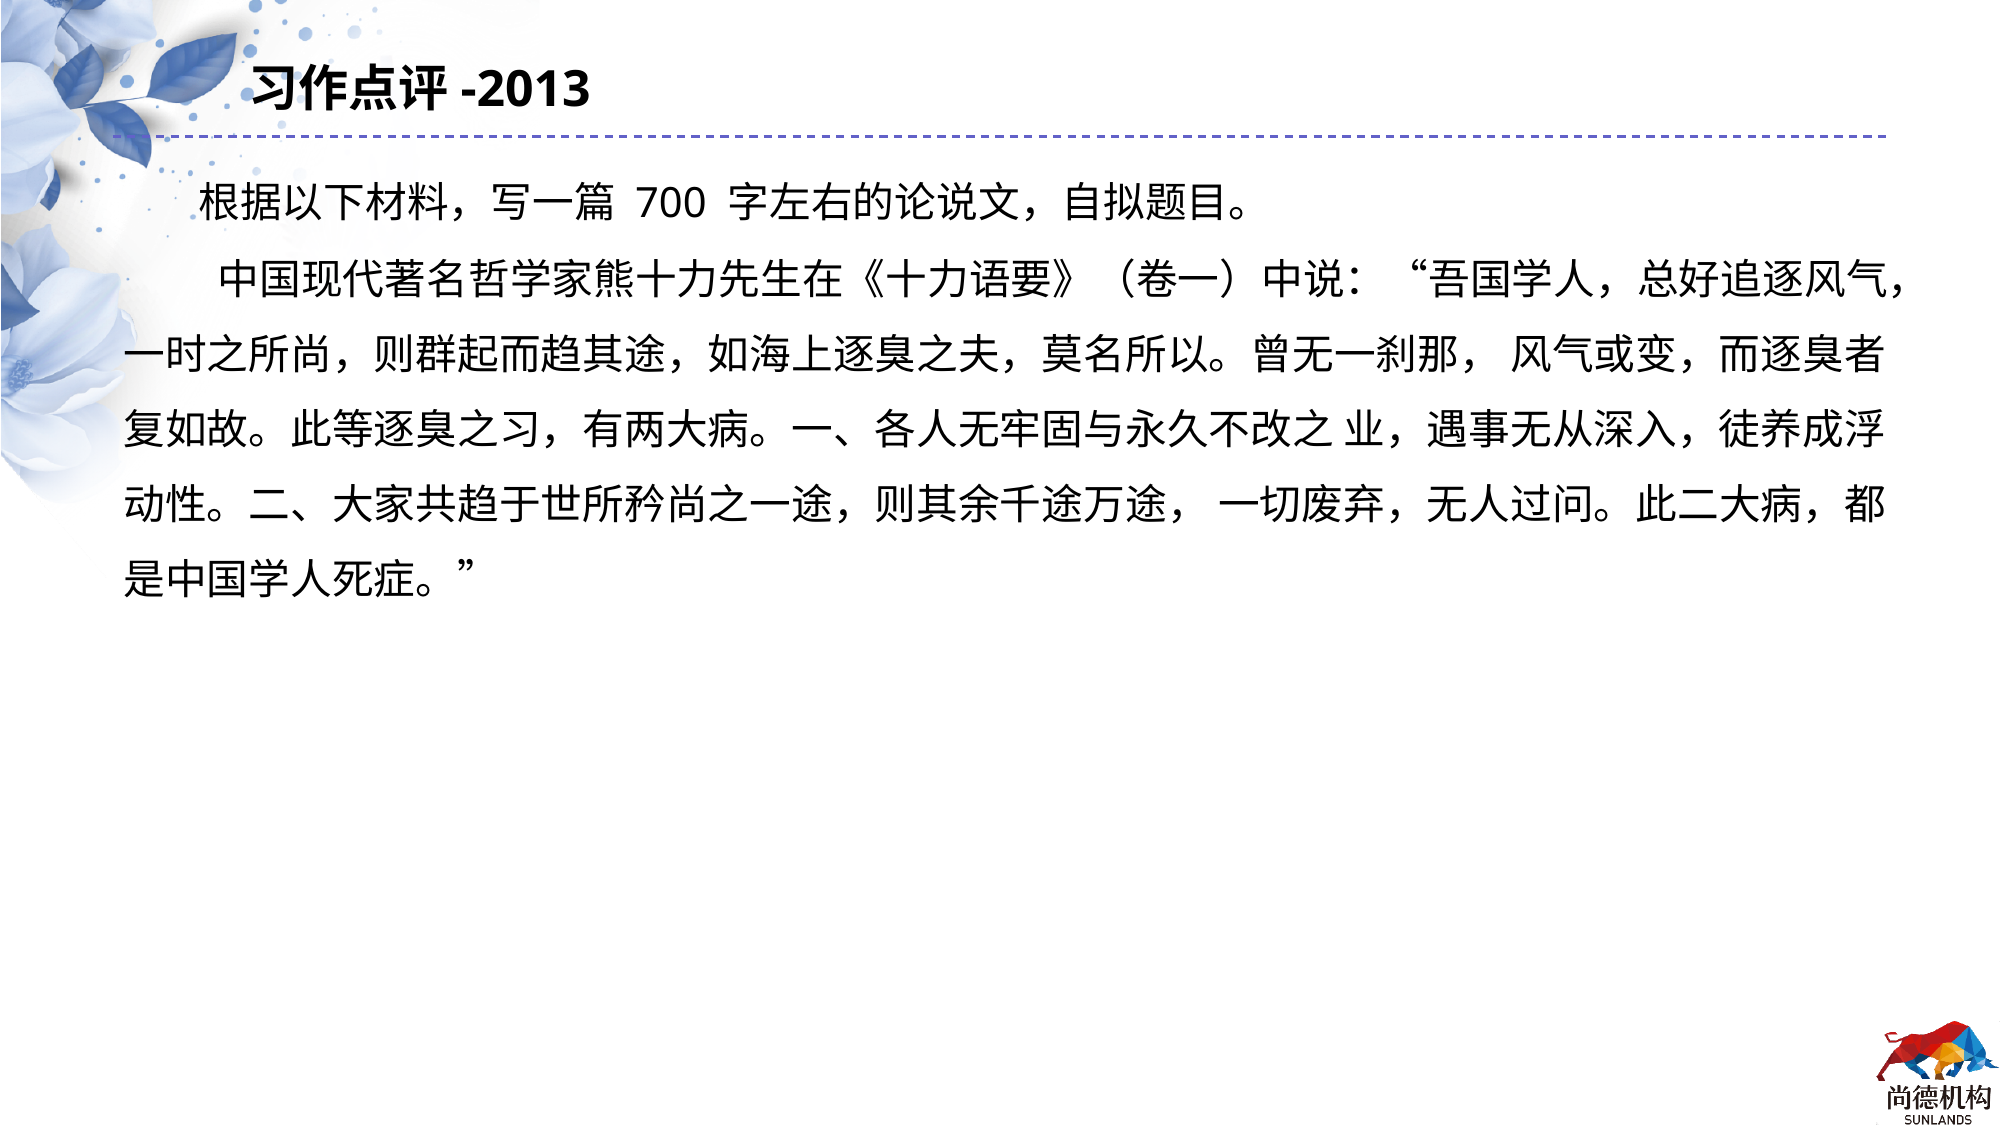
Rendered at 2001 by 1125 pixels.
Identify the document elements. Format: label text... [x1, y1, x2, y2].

picture [1876, 1019, 2000, 1125]
text_box 习作点评-2013 [233, 48, 730, 124]
picture [2, 0, 540, 578]
text_box 根据以下材料，写一篇 700 字左右的论说文，自拟题目。 中国现代著名哲学家熊十力先生在《十力语要》（卷一）中说：“吾国学人，总好追逐风气，一时之所尚，则群起而趋其途，如海上逐臭之夫，莫名所以。曾无一刹那， 风气或变，而逐臭者复如故。此等逐臭之习，有两大病。一、各人无牢固与永久不改之 业，遇事无从深入，徒养成浮动性。二、大家共趋于世所矜尚之一途，则其余千途万途， 一切废弃，无人过问。此二大病，都是中国学人死症。” [121, 148, 1918, 604]
